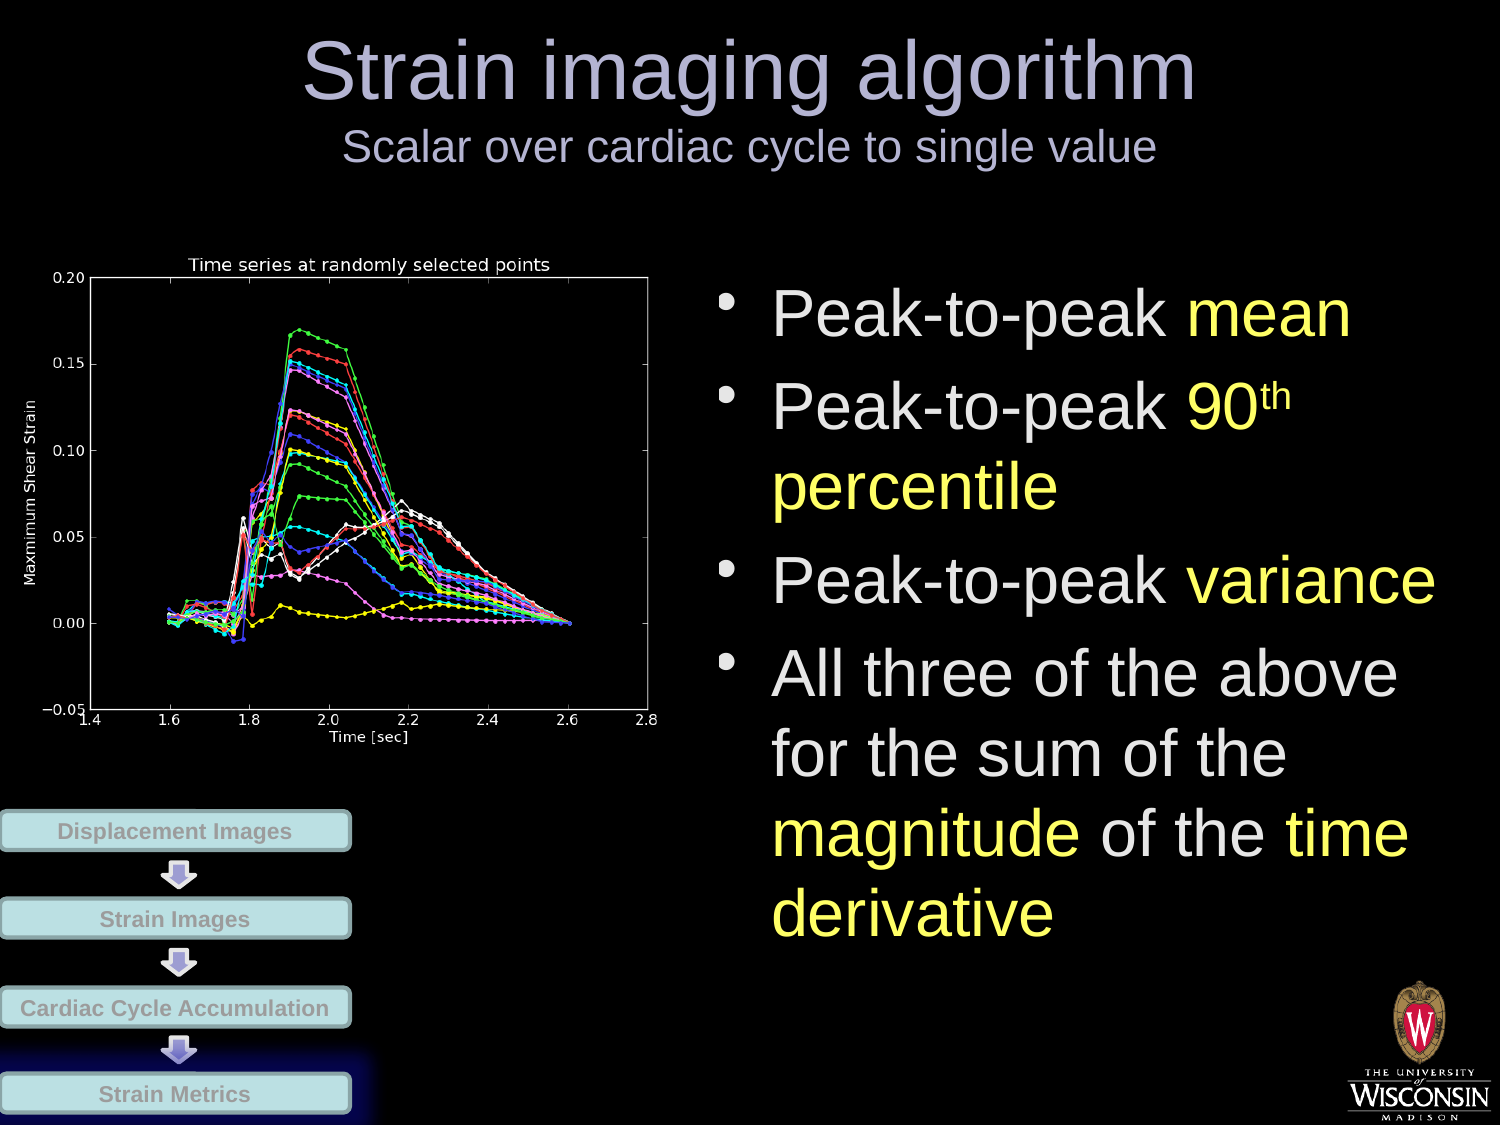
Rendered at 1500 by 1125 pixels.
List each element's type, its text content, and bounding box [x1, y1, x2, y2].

text_box Strain Metrics [0, 1071, 353, 1115]
text_box Strain Images [0, 896, 353, 940]
text_box [160, 860, 198, 890]
text_box Strain imaging algorithm Scalar over cardiac cycle to single value [74, 0, 1425, 188]
picture [0, 237, 720, 763]
text_box Displacement Images [0, 808, 353, 853]
picture [1337, 976, 1500, 1125]
text_box [160, 947, 198, 977]
text_box Cardiac Cycle Accumulation [0, 985, 353, 1029]
text_box [168, 1035, 190, 1040]
text_box Peak-to-peak mean Peak-to-peak 90th percentile Peak-to-peak variance All three of the above for the sum of the magnitude of the time derivative [699, 262, 1500, 1005]
